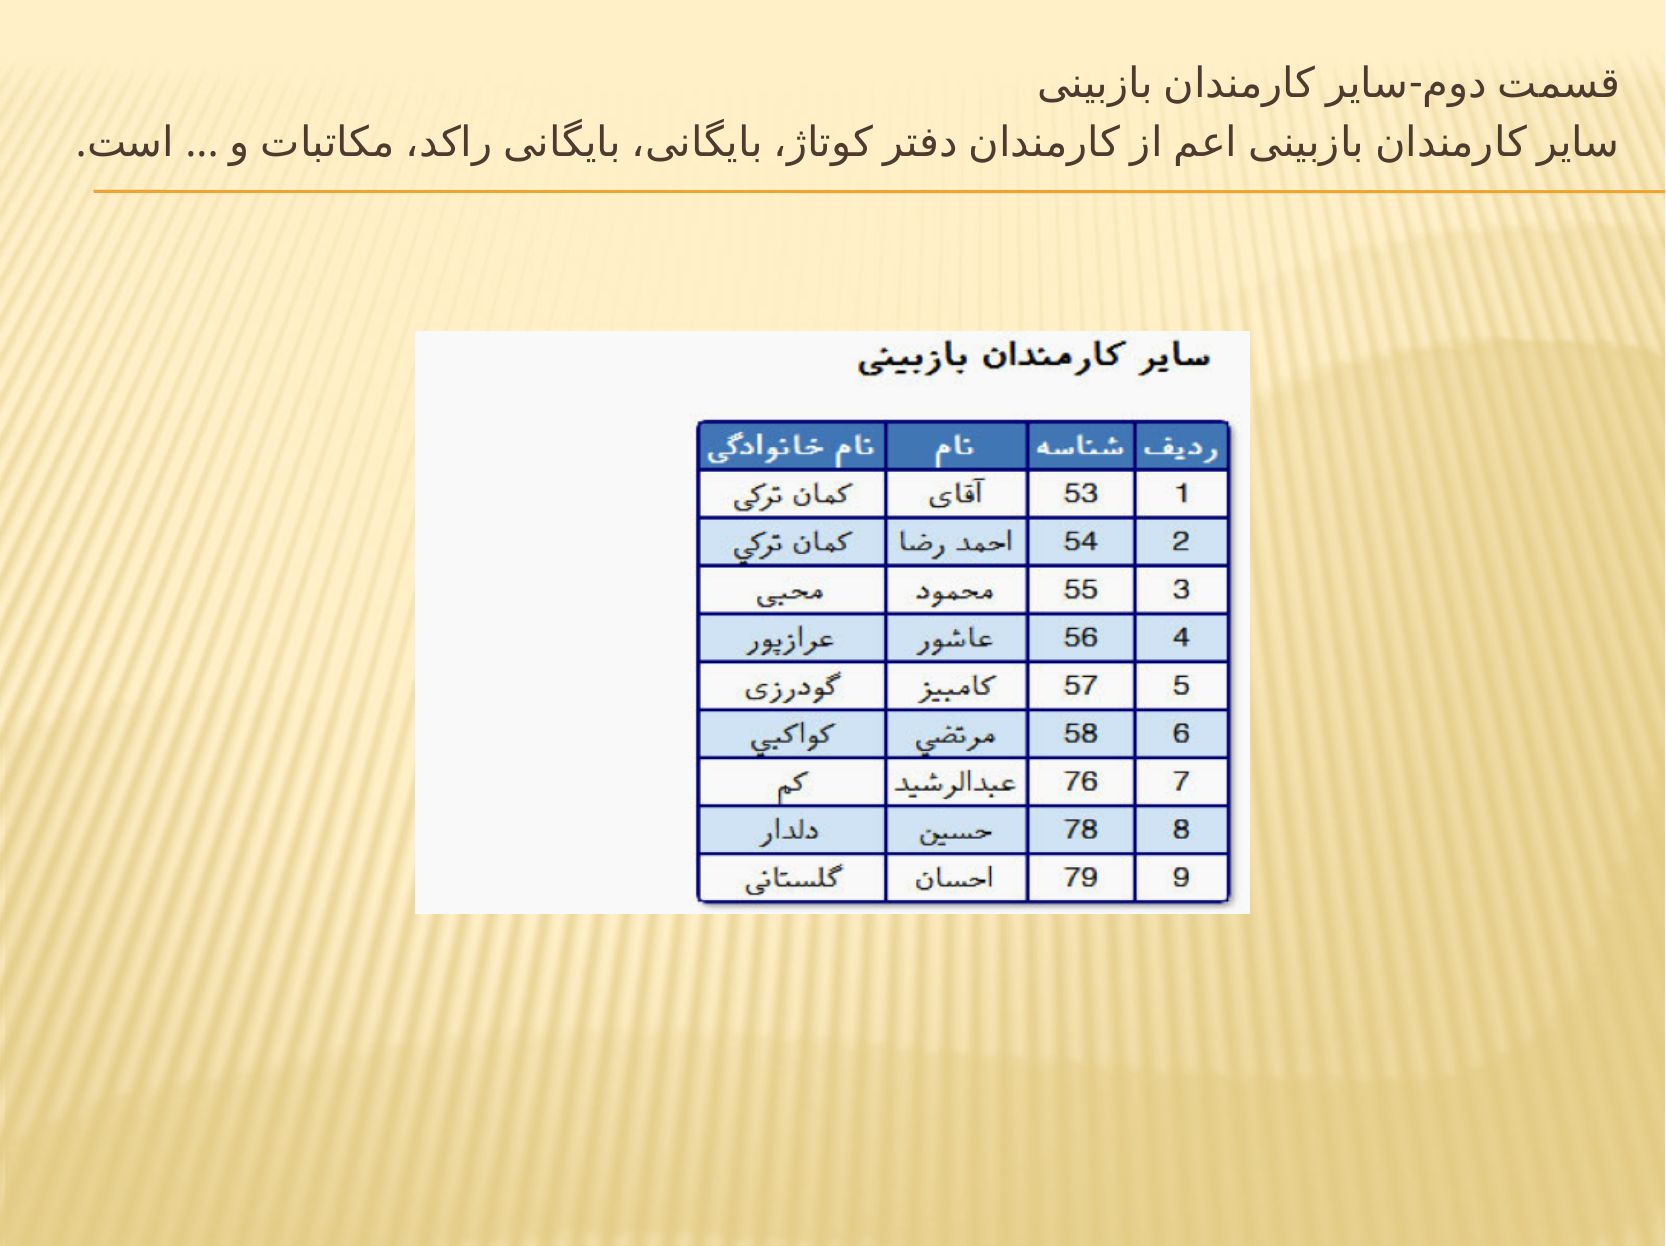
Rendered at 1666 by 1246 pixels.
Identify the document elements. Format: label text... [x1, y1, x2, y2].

list قسمت دوم-سایر کارمندان بازبینی سایر کارمندان بازبینی اعم از کارمندان دفتر کوتاژ، بایگانی، بایگانی راکد، مکاتبات و ... است. [55, 47, 1638, 1104]
picture [414, 331, 1251, 914]
